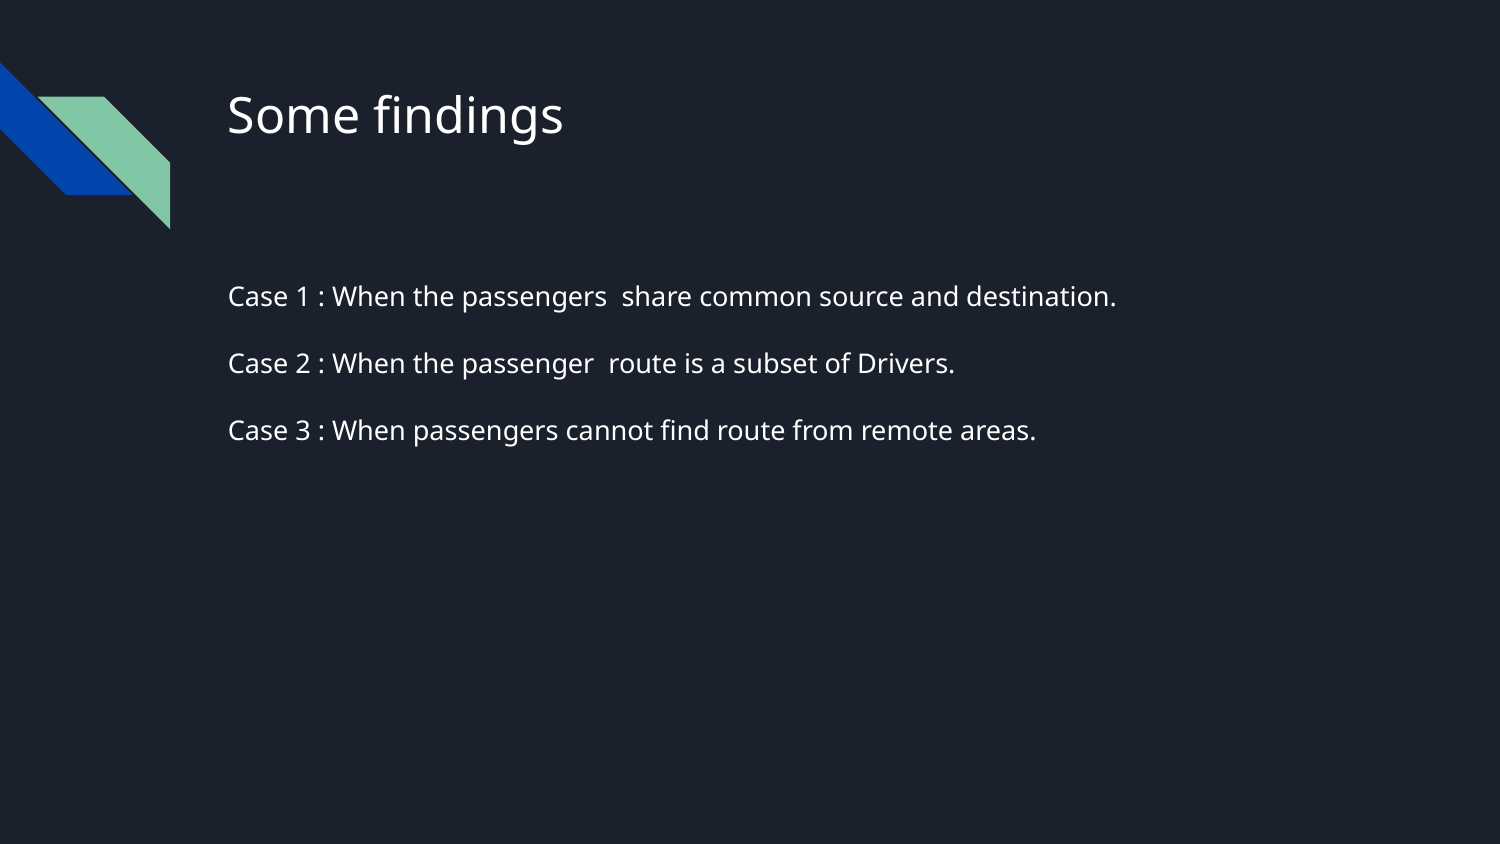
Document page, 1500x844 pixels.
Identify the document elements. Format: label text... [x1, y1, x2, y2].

list Case 1 : When the passengers share common source and destination. Case 2 : When the passenger route is a subset of Drivers. Case 3 : When passengers cannot find route from remote areas. [212, 257, 1368, 735]
title Some findings [212, 64, 1368, 215]
